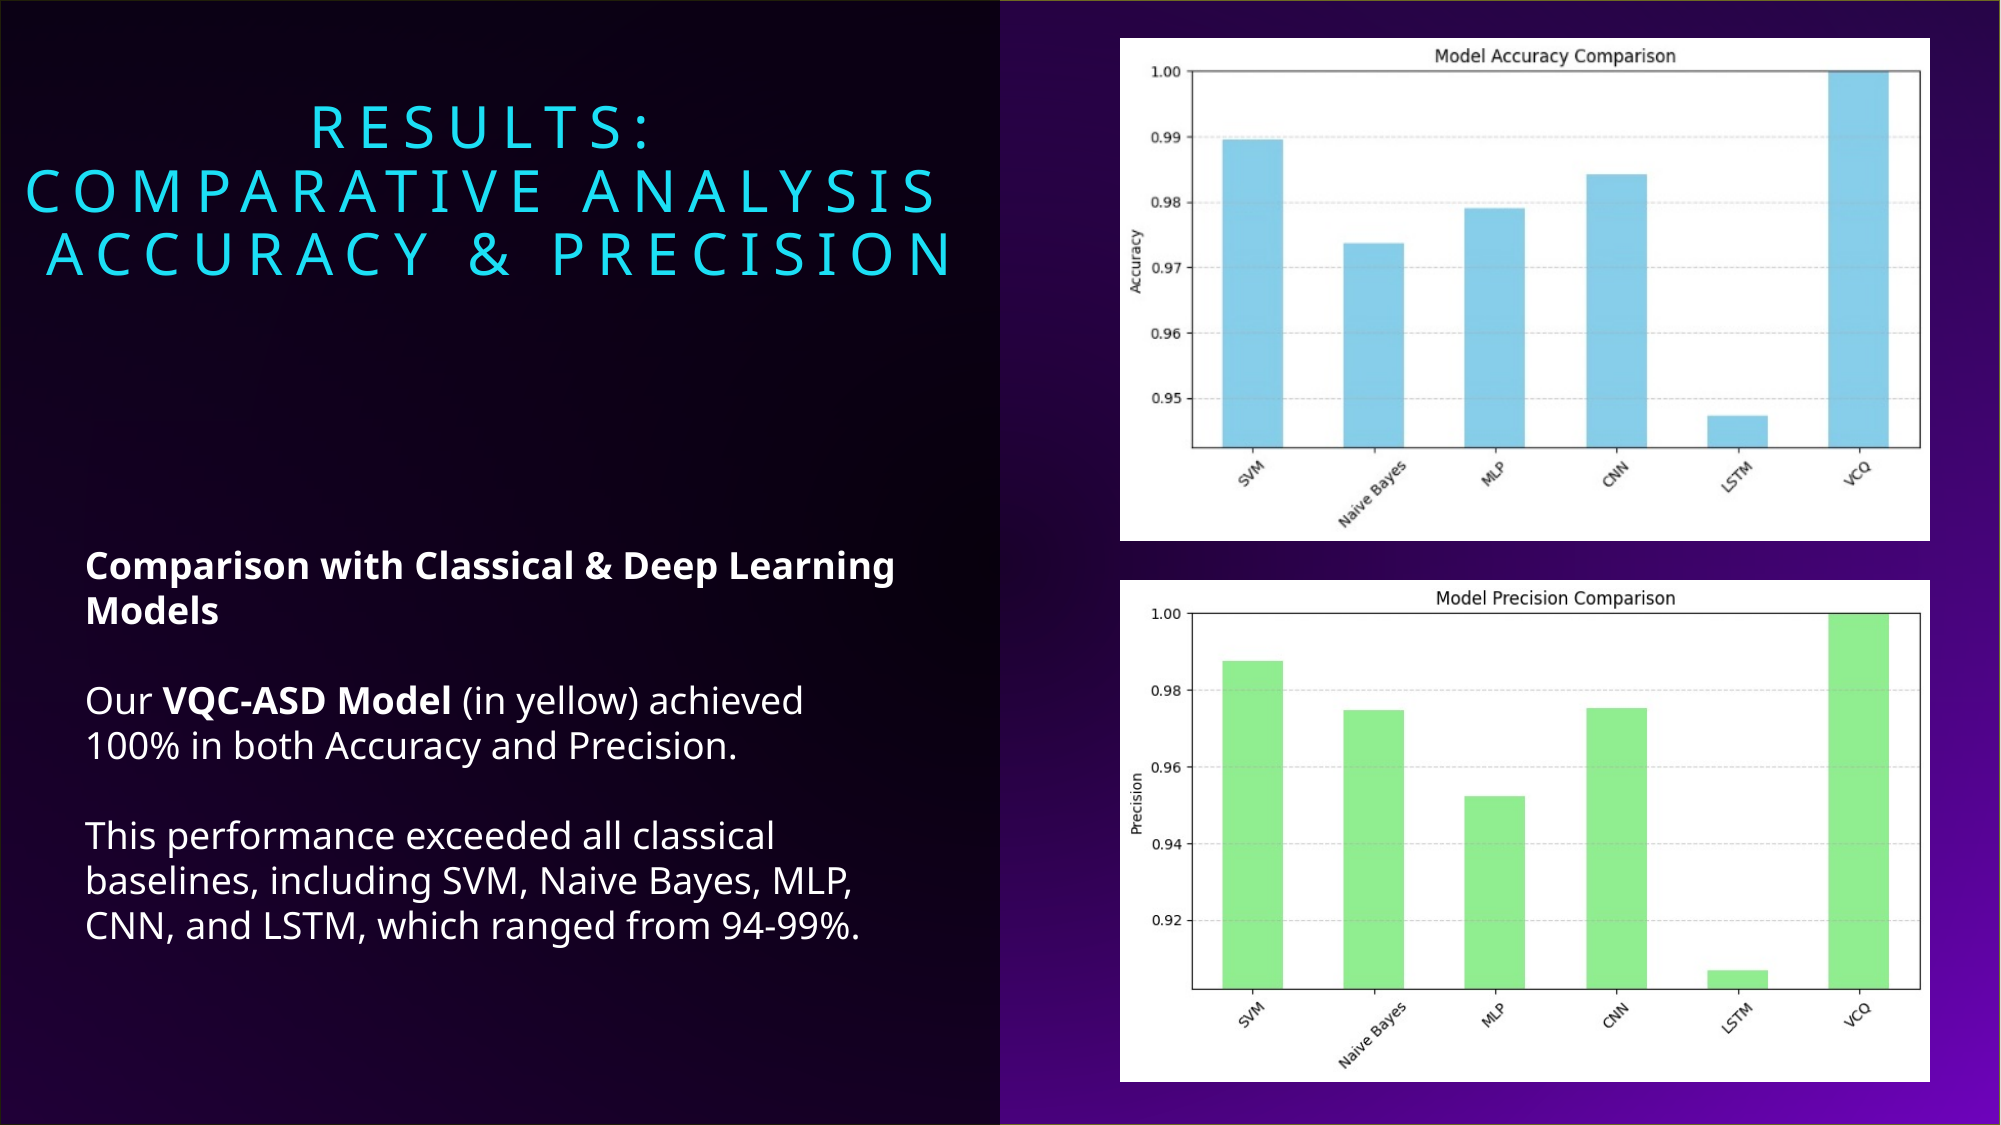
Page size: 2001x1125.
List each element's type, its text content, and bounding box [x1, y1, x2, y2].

text_box Comparison with Classical & Deep Learning Models Our VQC-ASD Model (in yellow) achieved 100% in both Accuracy and Precision. This performance exceeded all classical baselines, including SVM, Naive Bayes, MLP, CNN, and LSTM, which ranged from 94-99%. [69, 542, 914, 955]
picture [1120, 38, 1930, 541]
picture [1120, 580, 1930, 1082]
subtitle Results: Comparative Analysis Accuracy & Precision [0, 91, 1000, 453]
